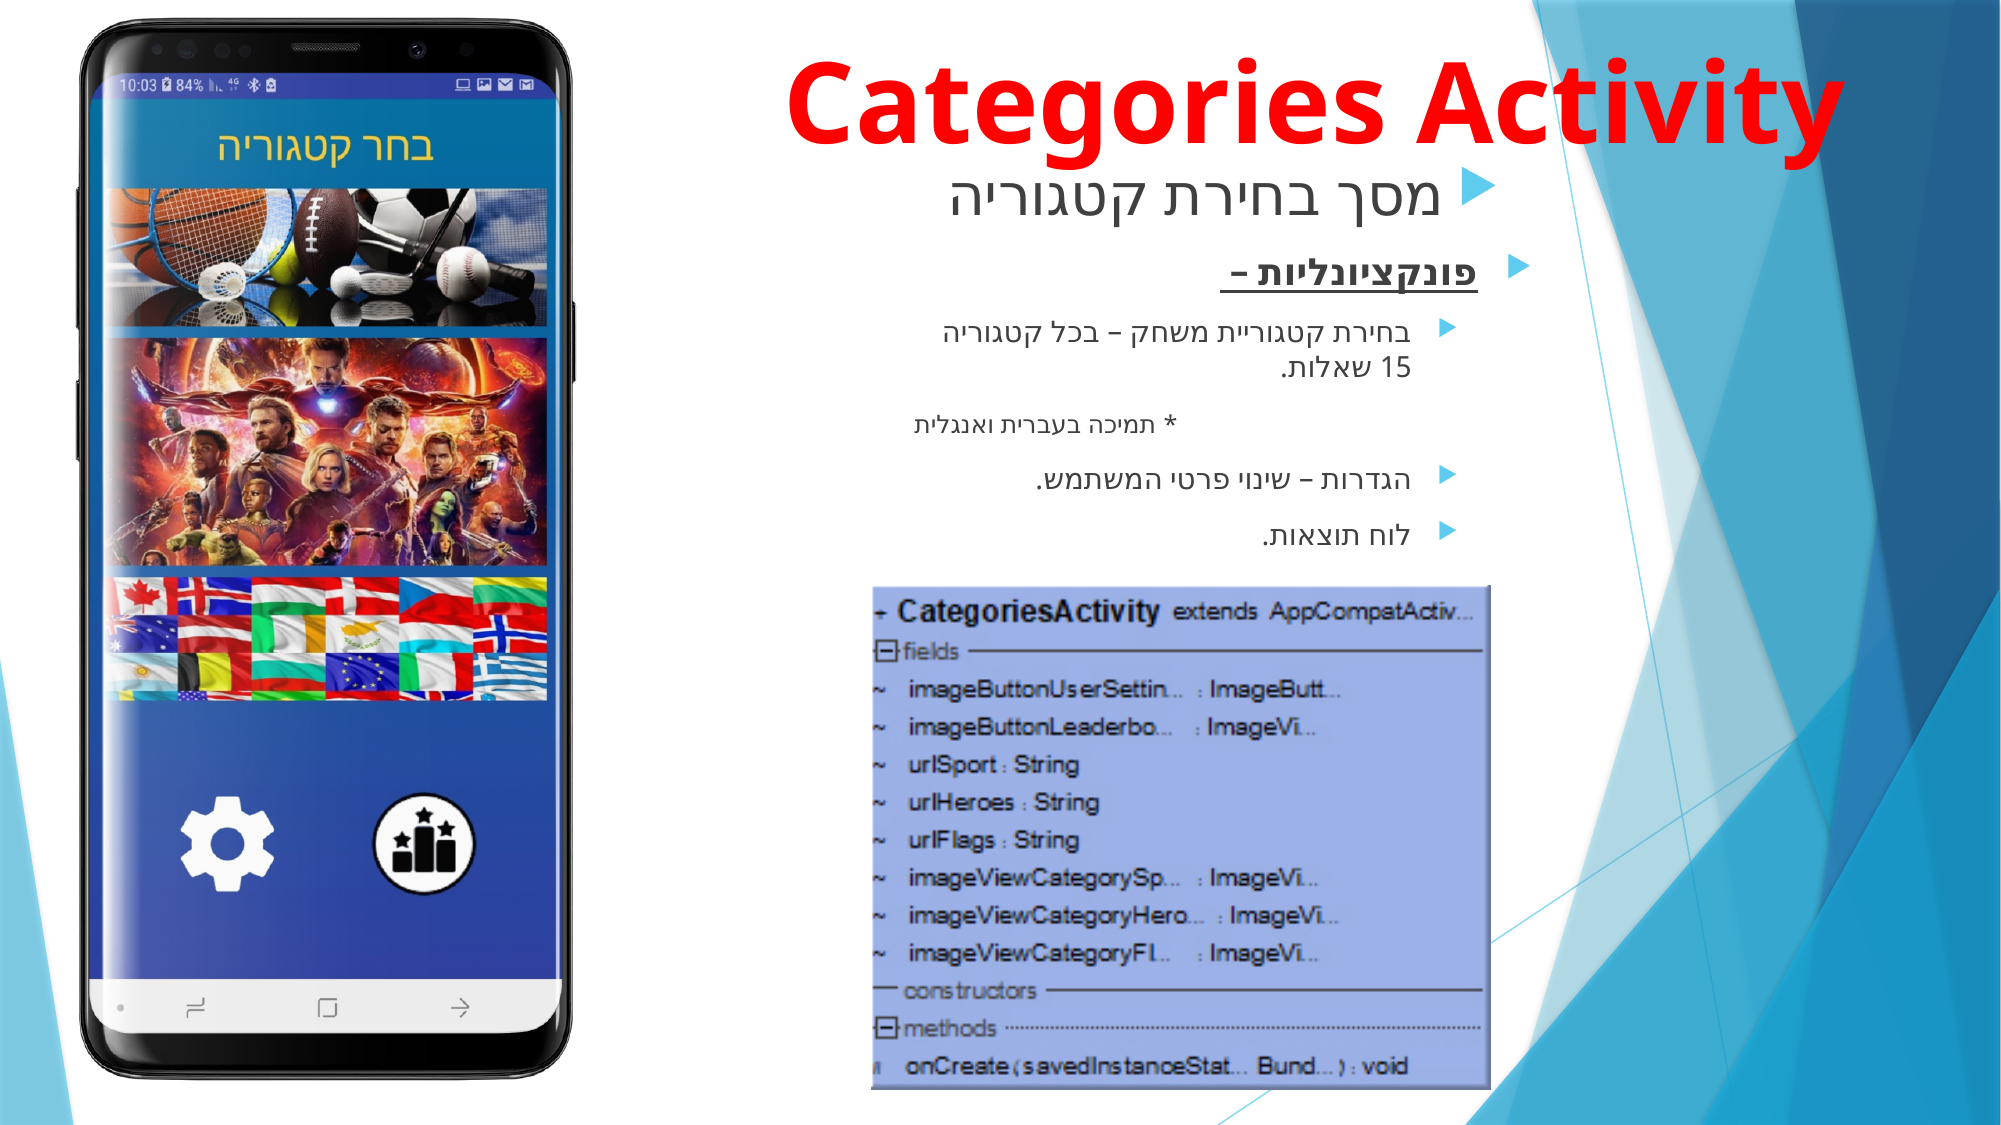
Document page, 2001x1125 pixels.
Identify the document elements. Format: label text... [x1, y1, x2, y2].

title Categories Activity [1083, 23, 2000, 241]
picture [0, 0, 1492, 1112]
list מסך בחירת קטגוריה פונקציונליות – בחירת קטגוריית משחק – בכל קטגוריה 15 שאלות. * תמיכה בעברית ואנגלית הגדרות – שינוי פרטי המשתמש. לוח תוצאות. [1083, 149, 1549, 765]
